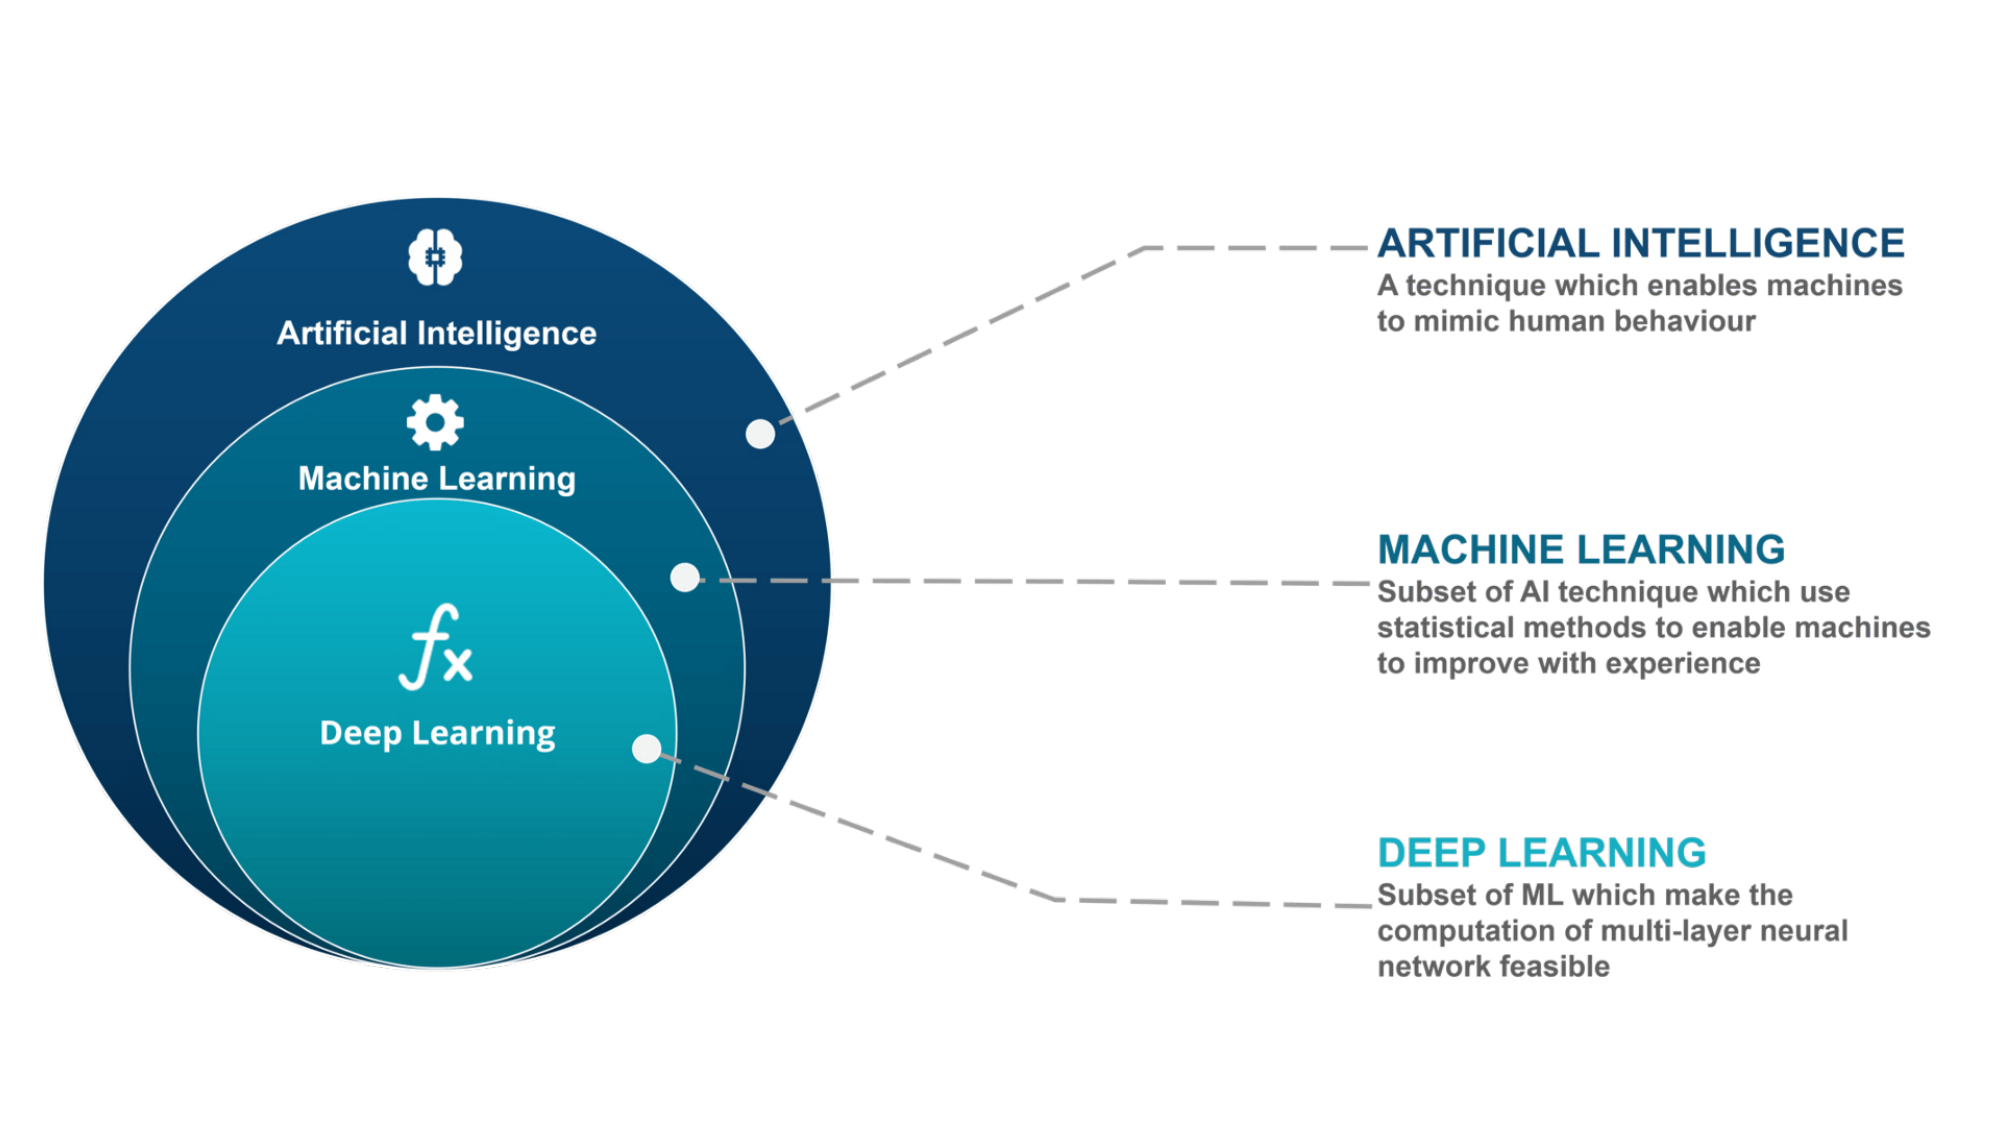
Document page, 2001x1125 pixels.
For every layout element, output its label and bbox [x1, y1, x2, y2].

picture [42, 196, 1958, 1001]
